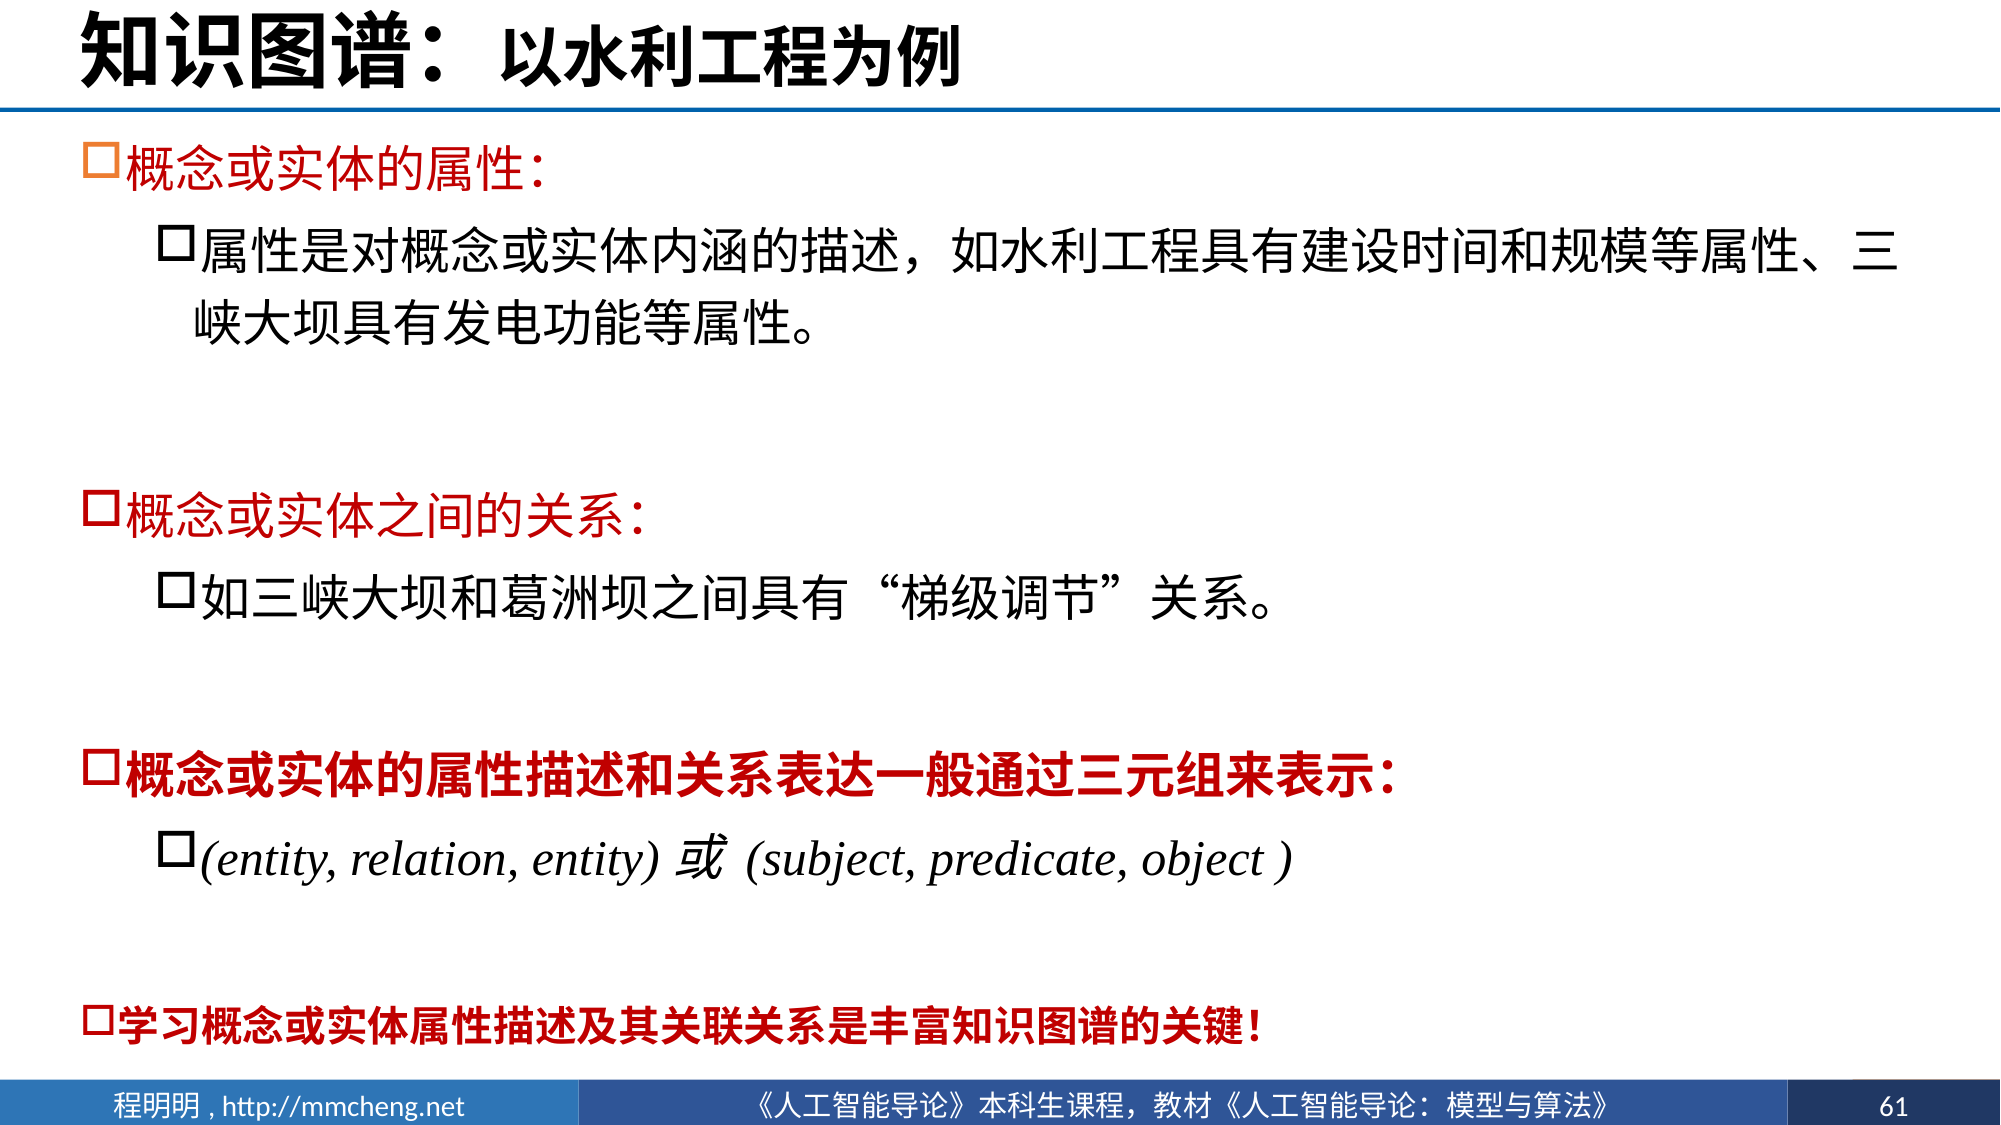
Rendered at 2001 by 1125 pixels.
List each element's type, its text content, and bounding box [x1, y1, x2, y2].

list 概念或实体的属性： 属性是对概念或实体内涵的描述，如水利工程具有建设时间和规模等属性、三峡大坝具有发电功能等属性。 概念或实体之间的关系： 如三峡大坝和葛洲坝之间具有“梯级调节”关系。 概念或实体的属性描述和关系表达一般通过三元组来表示： (entity, relation, entity)或 (subject, predicate, object ) 学习概念或实体属性描述及其关联关系是丰富知识图谱的关键！ [64, 129, 1928, 1053]
title 知识图谱：以水利工程为例 [64, 0, 2000, 110]
